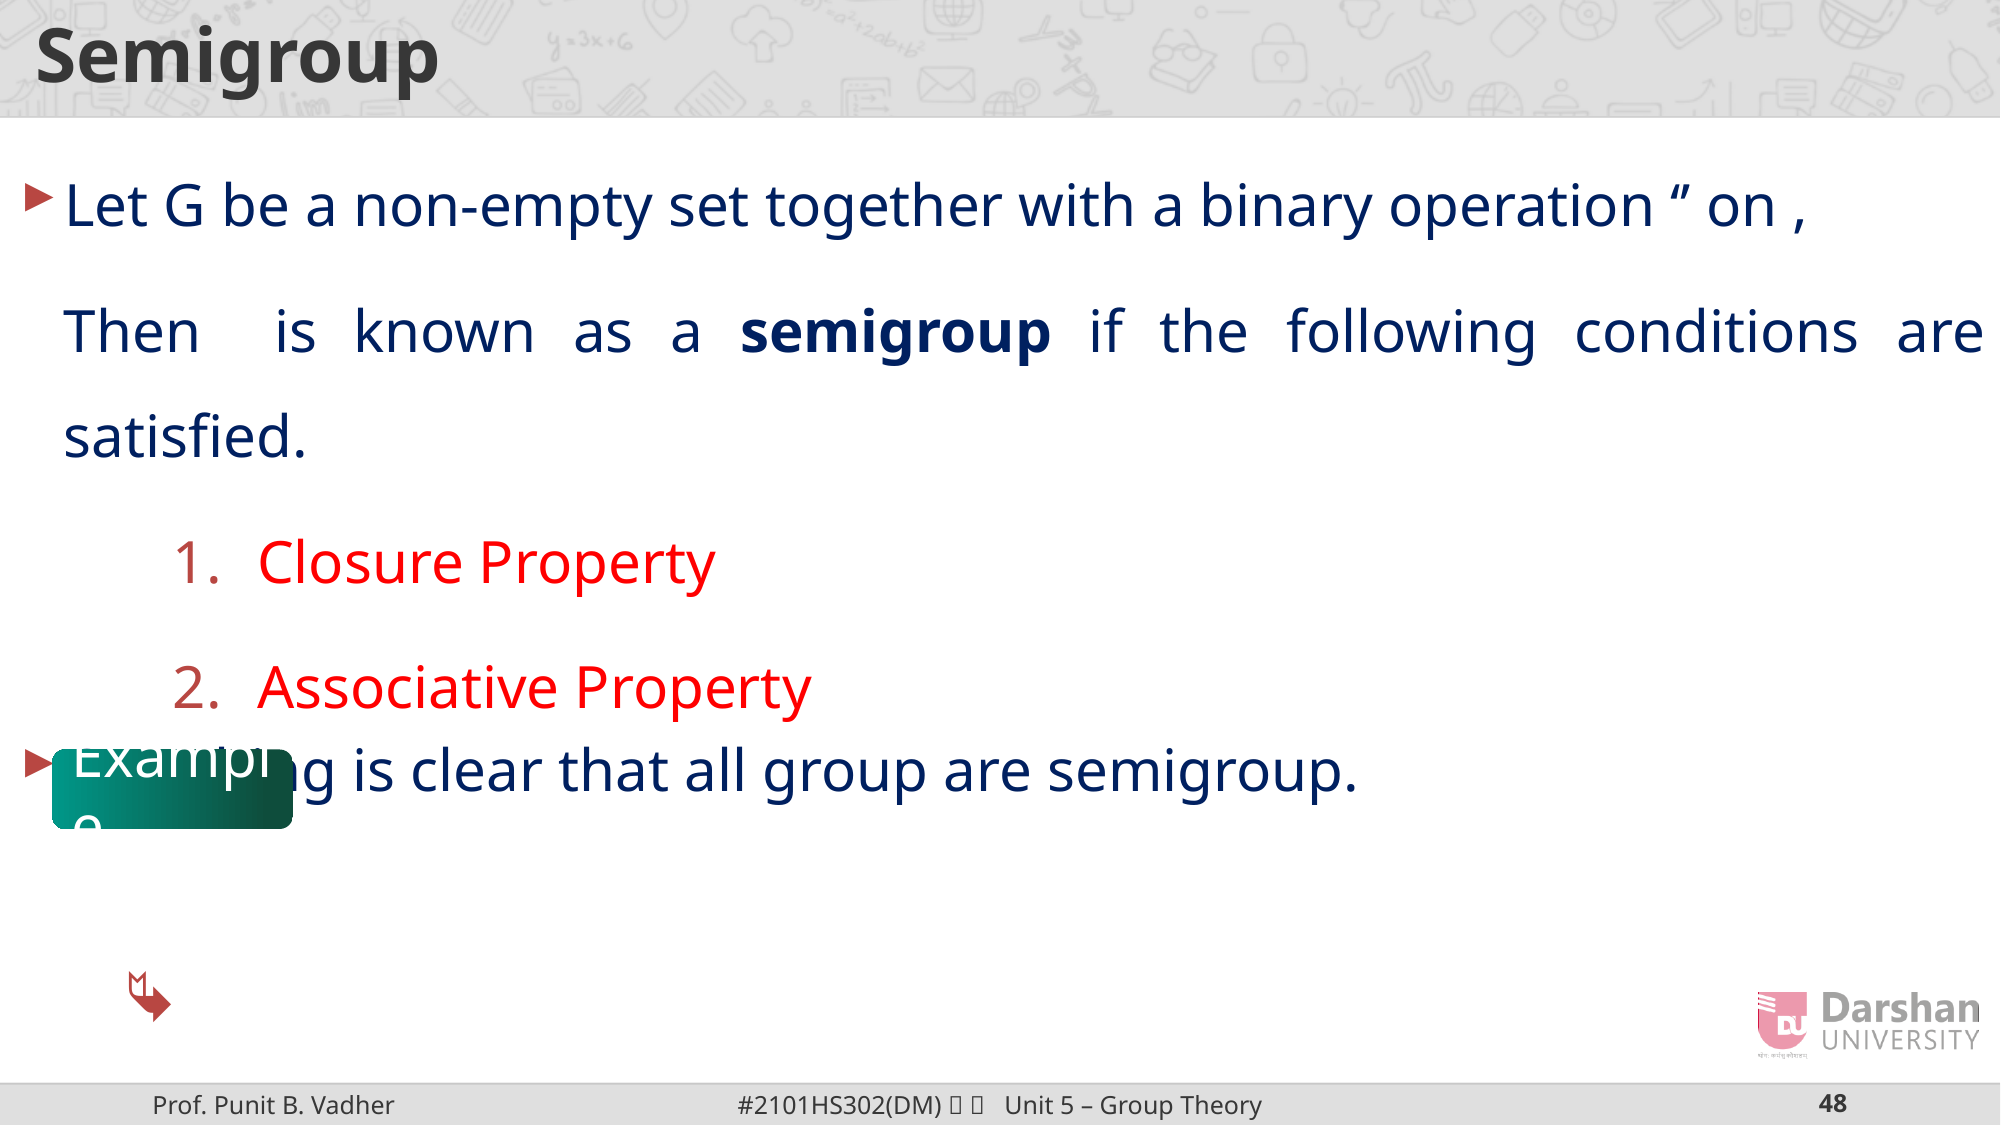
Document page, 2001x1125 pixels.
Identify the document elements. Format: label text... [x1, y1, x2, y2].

title Semigroup [0, 0, 2000, 117]
text_box Example [52, 749, 293, 830]
text_box solution [1758, 992, 1979, 1059]
